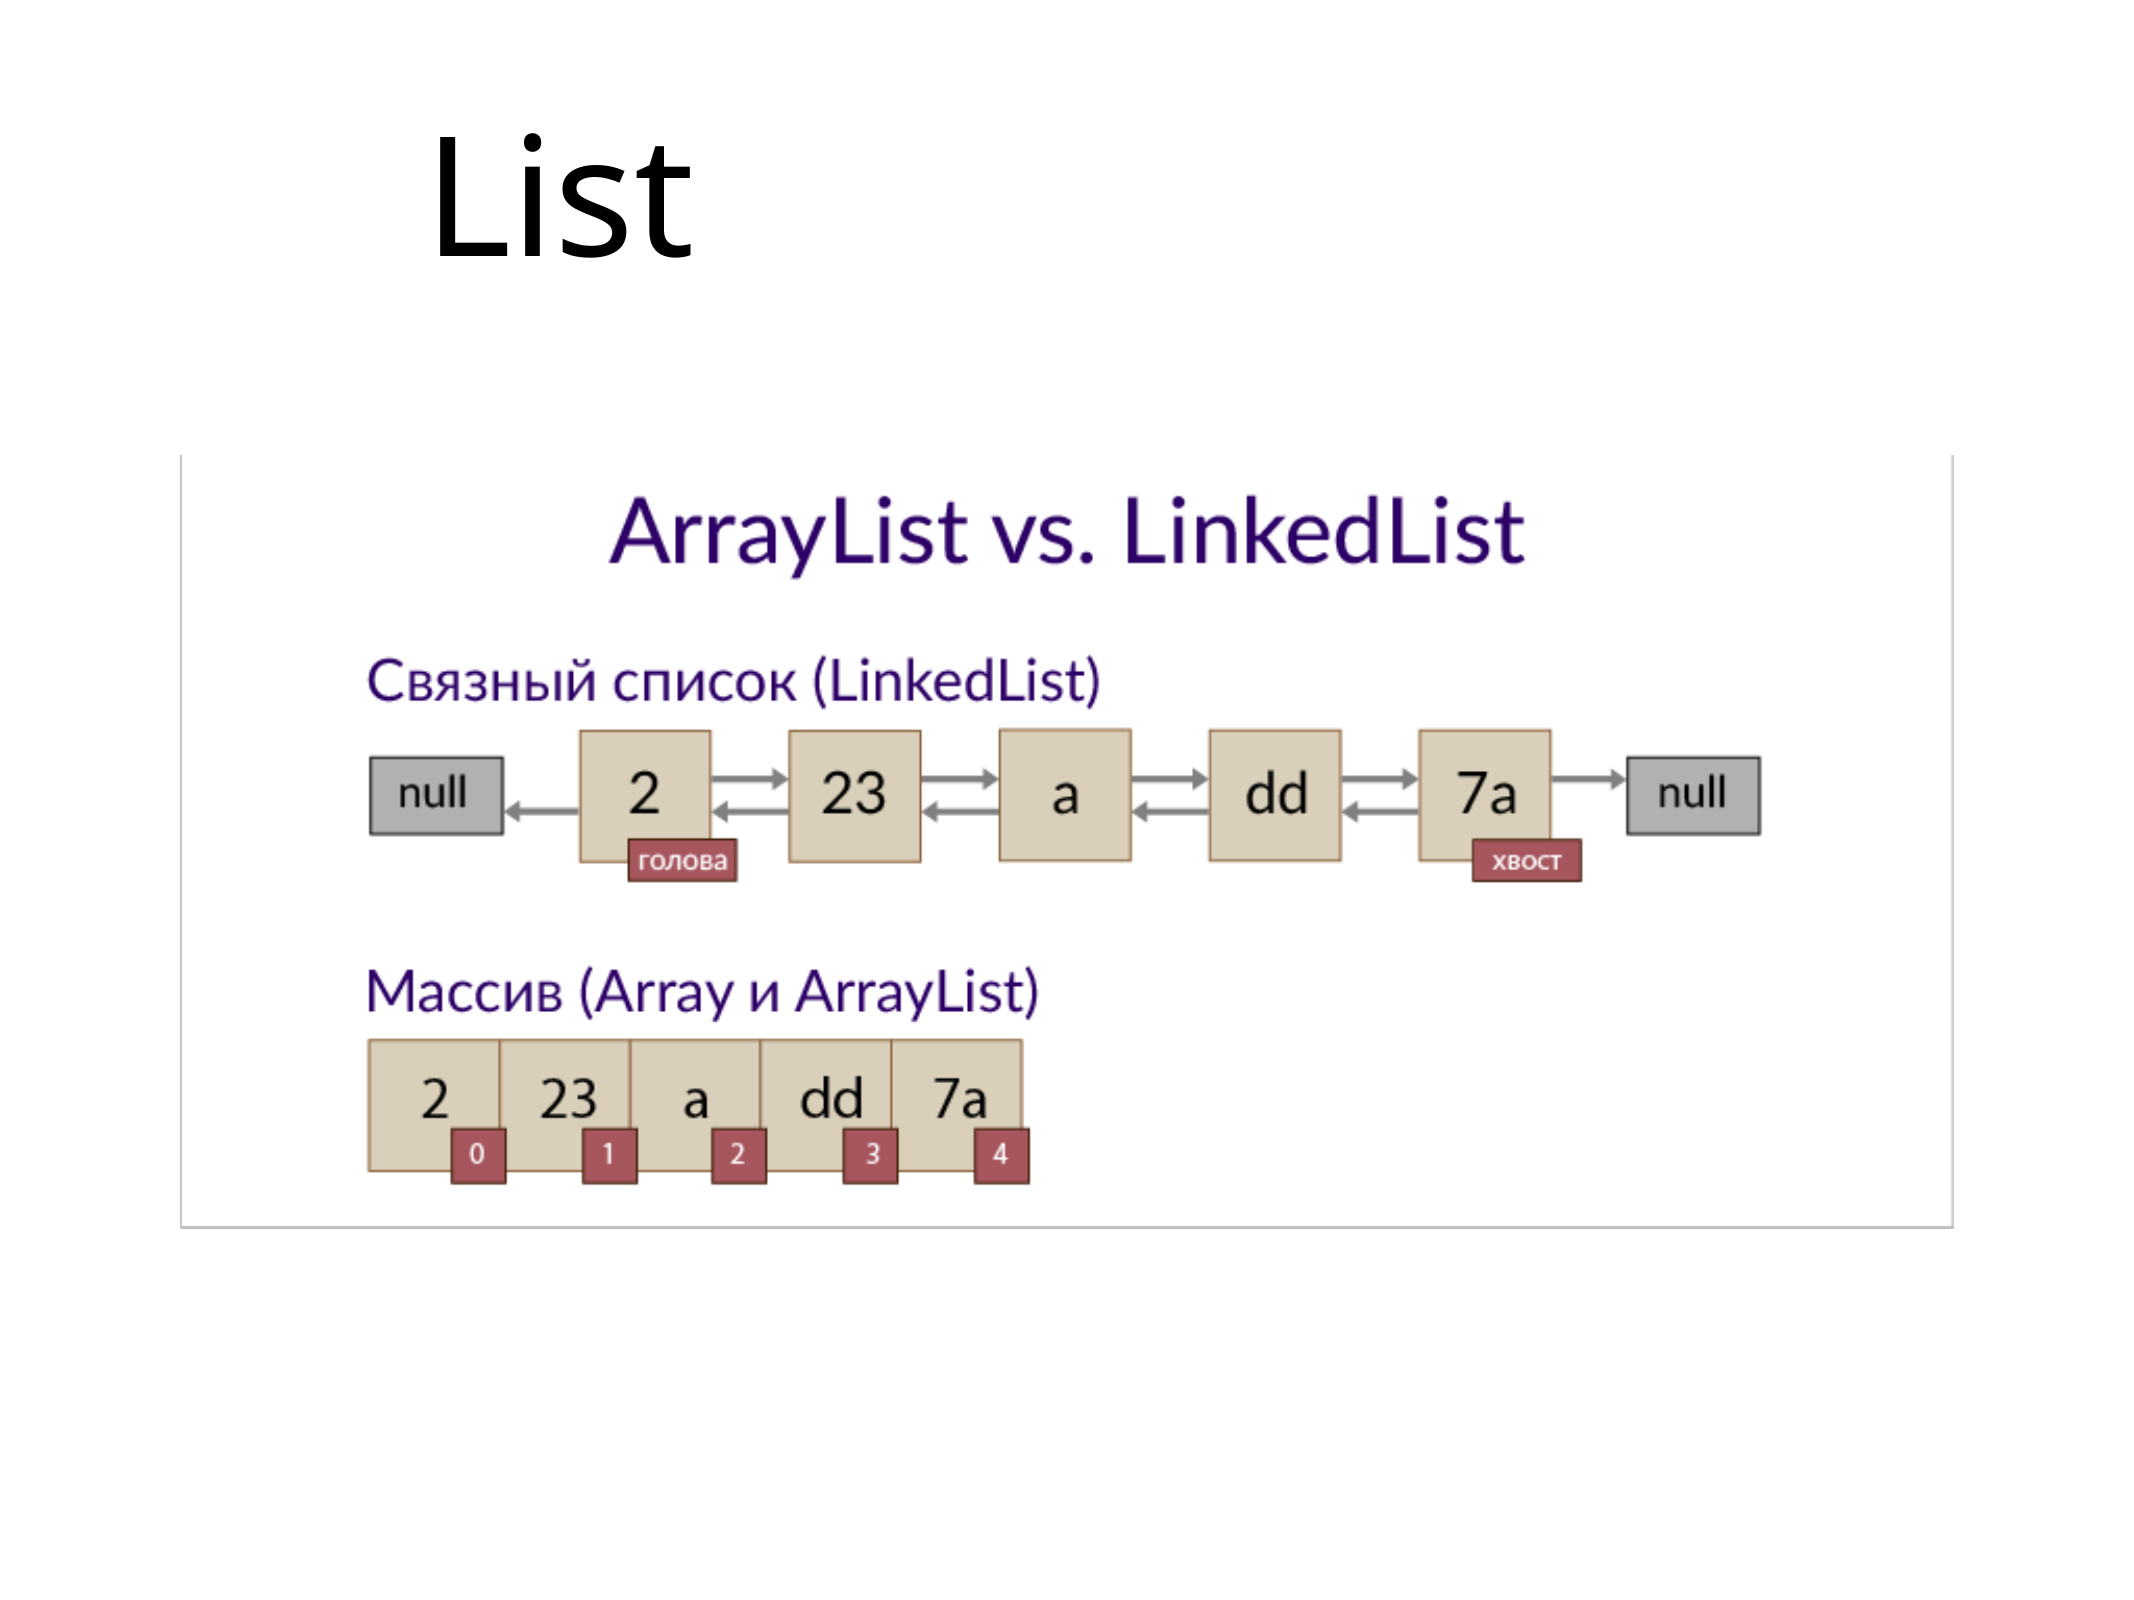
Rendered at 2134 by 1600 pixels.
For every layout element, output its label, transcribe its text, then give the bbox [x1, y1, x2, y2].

picture [179, 455, 1954, 1229]
text_box List [115, 81, 1004, 298]
